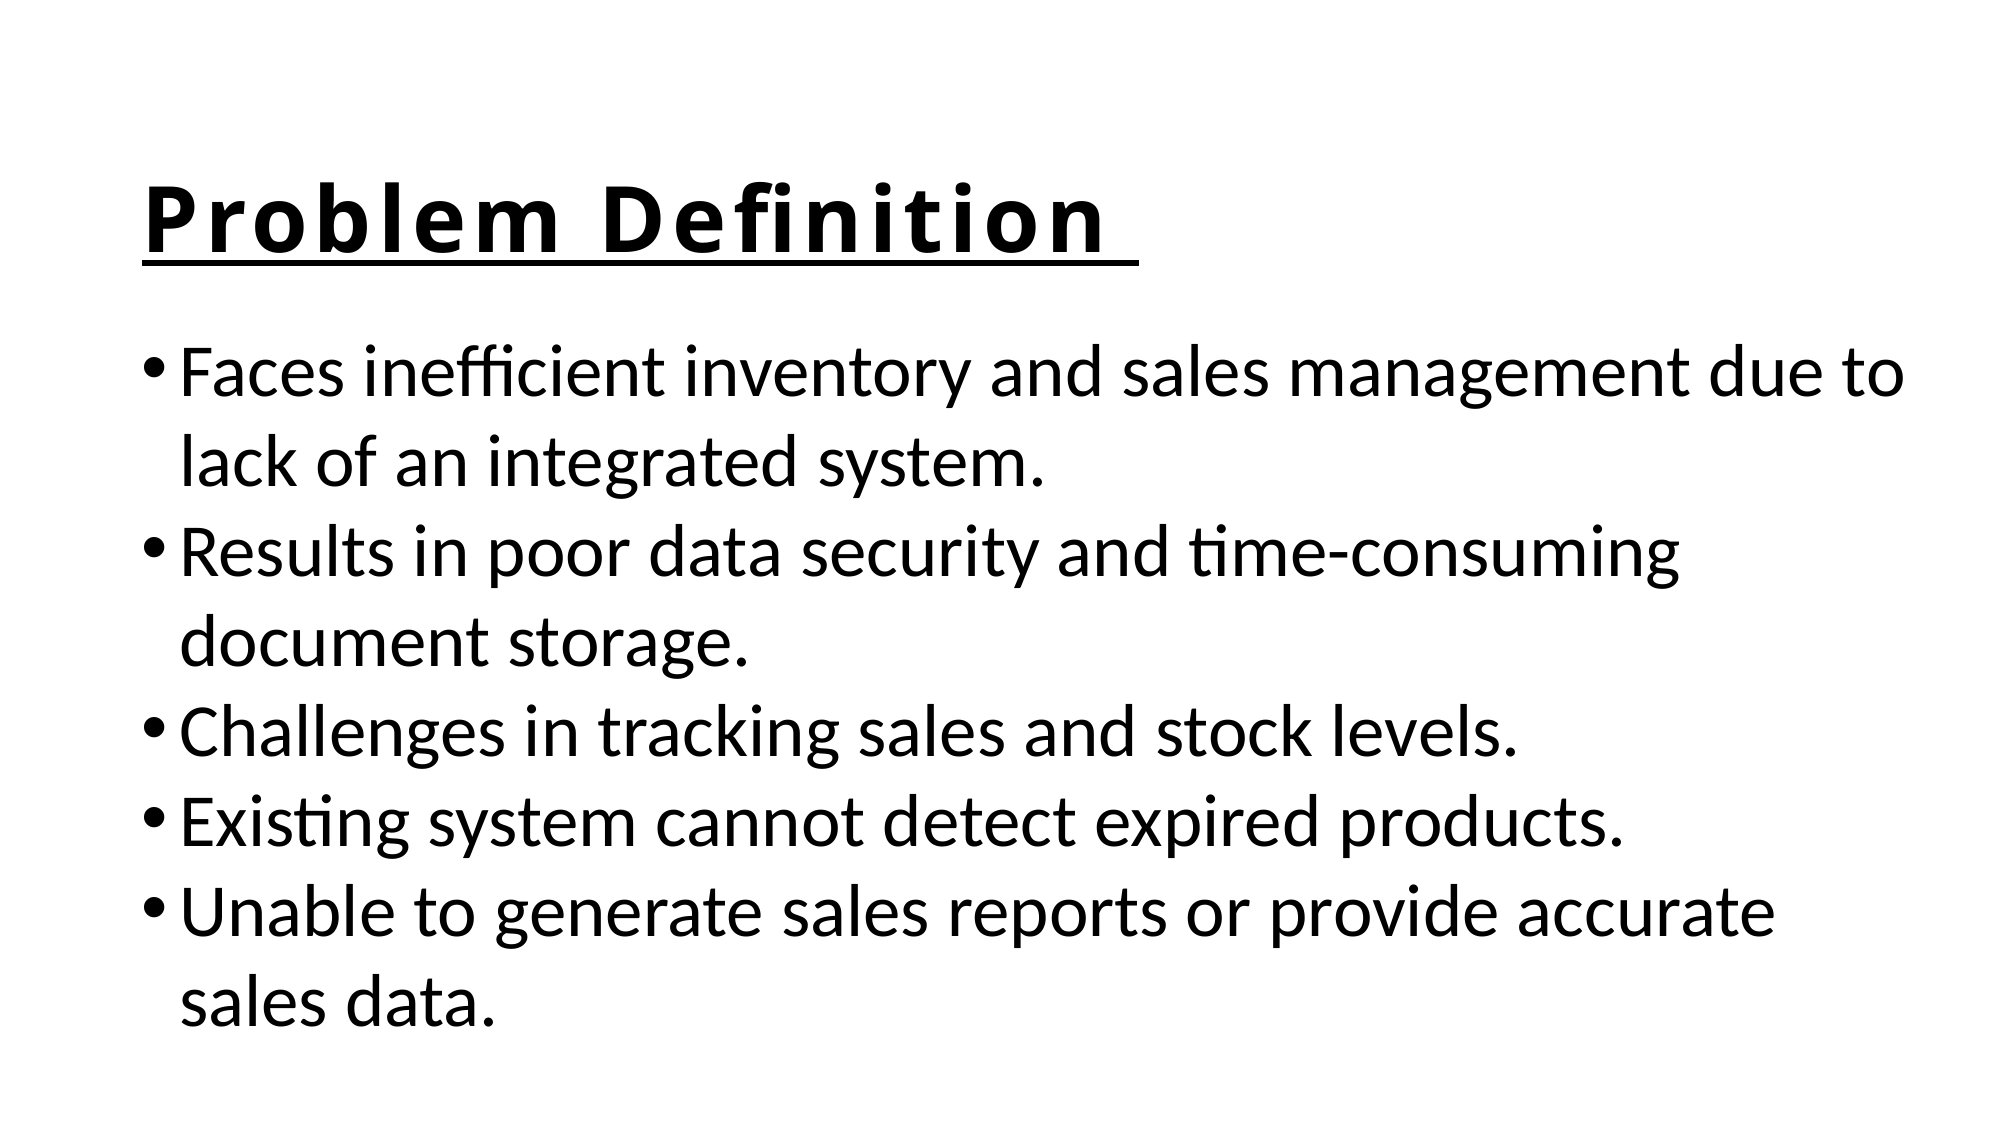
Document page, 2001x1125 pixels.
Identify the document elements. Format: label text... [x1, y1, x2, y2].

list Faces inefficient inventory and sales management due to lack of an integrated system. Results in poor data security and time-consuming document storage. Challenges in tracking sales and stock levels. Existing system cannot detect expired products. Unable to generate sales reports or provide accurate sales data. [126, 268, 1958, 1049]
title Problem Definition [126, 114, 1852, 268]
